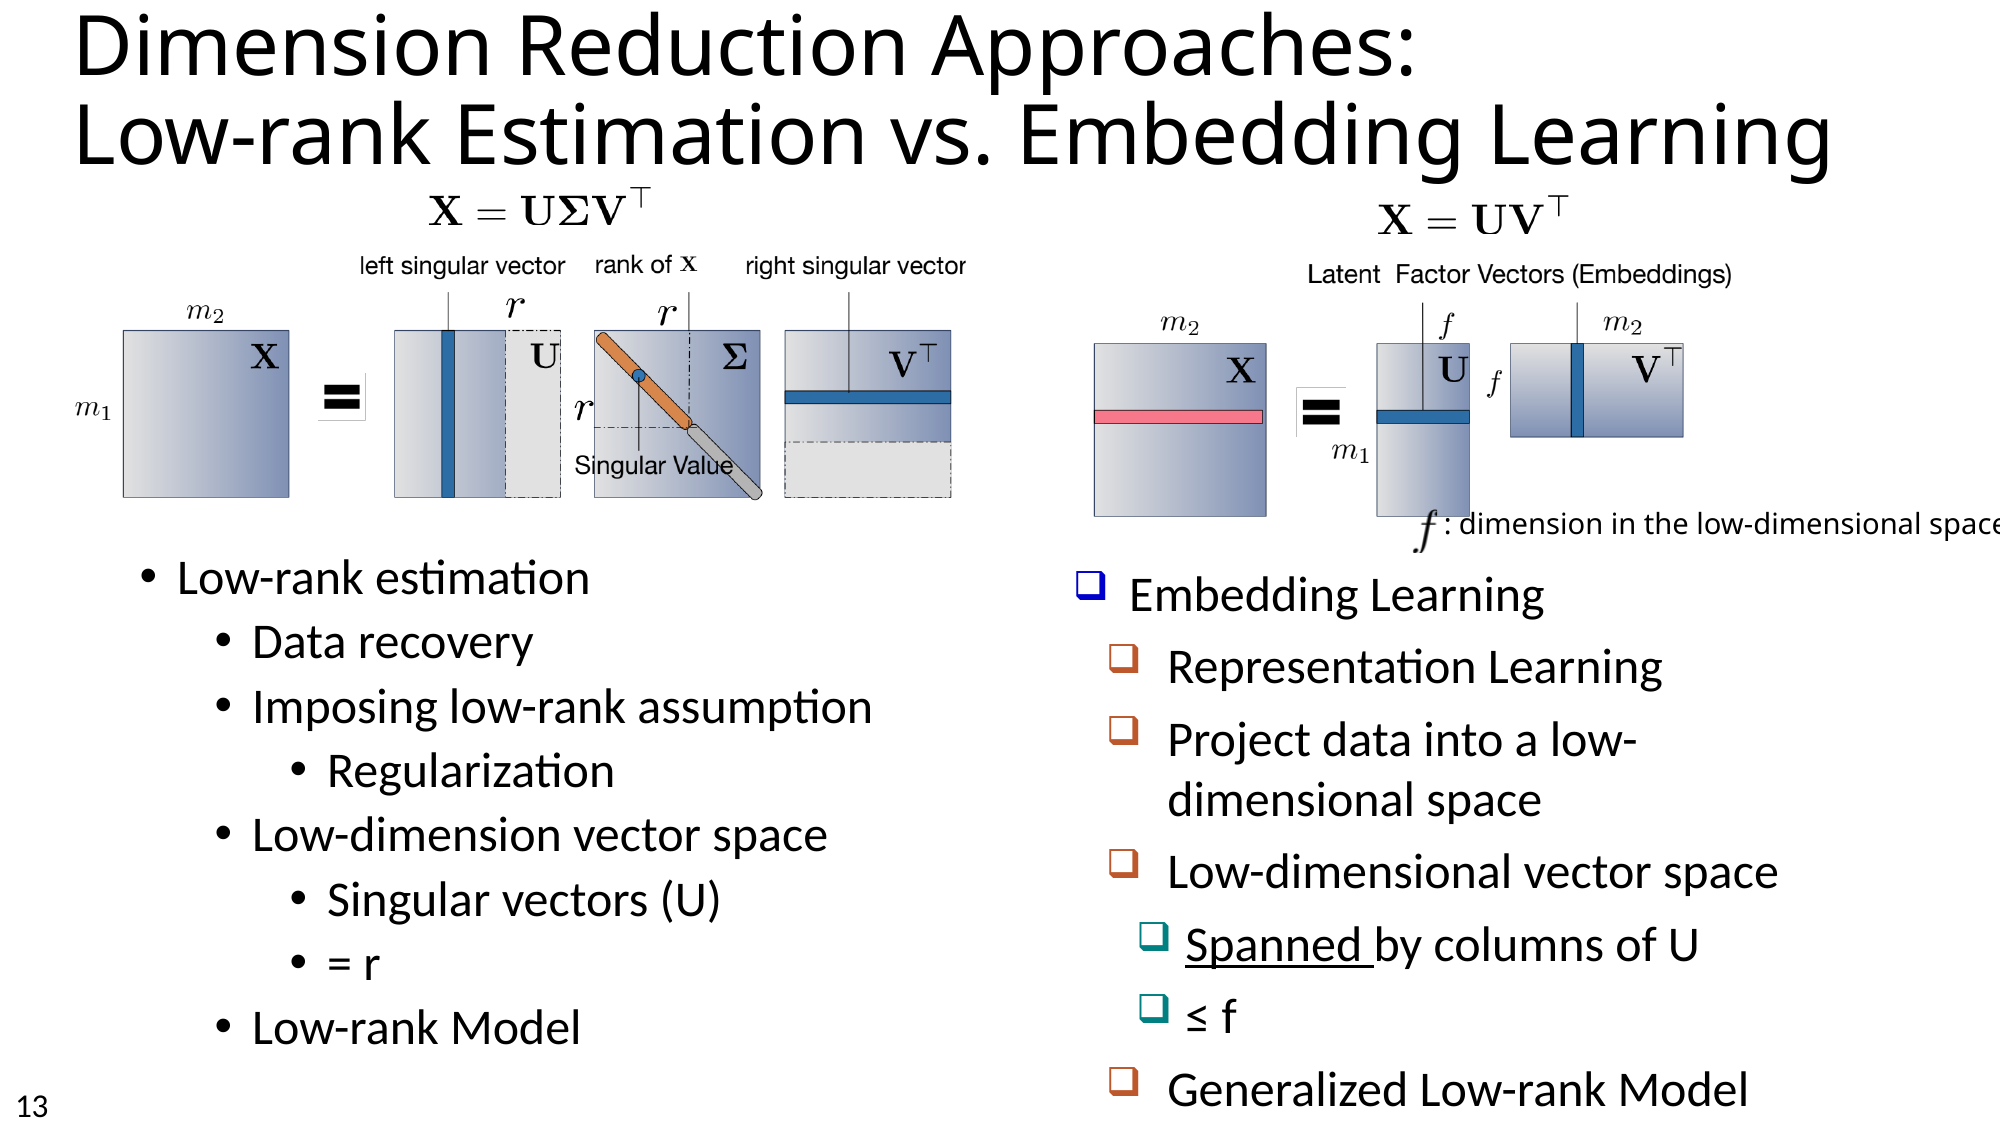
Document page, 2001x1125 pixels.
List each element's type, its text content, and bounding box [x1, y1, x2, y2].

picture [1092, 251, 1735, 517]
title Dimension Reduction Approaches: Low-rank Estimation vs. Embedding Learning [57, 0, 1923, 187]
text_box Embedding Learning Representation Learning Project data into a low-dimensional space Low-dimensional vector space Spanned by columns of U ≤ f Generalized Low-rank Model [1058, 553, 1855, 1109]
list Low-rank estimation Data recovery Imposing low-rank assumption Regularization Low-dimension vector space Singular vectors (U) = r Low-rank Model [124, 543, 917, 1109]
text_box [1412, 498, 2000, 553]
picture [1377, 195, 1569, 234]
picture [427, 186, 651, 225]
picture [75, 242, 966, 503]
